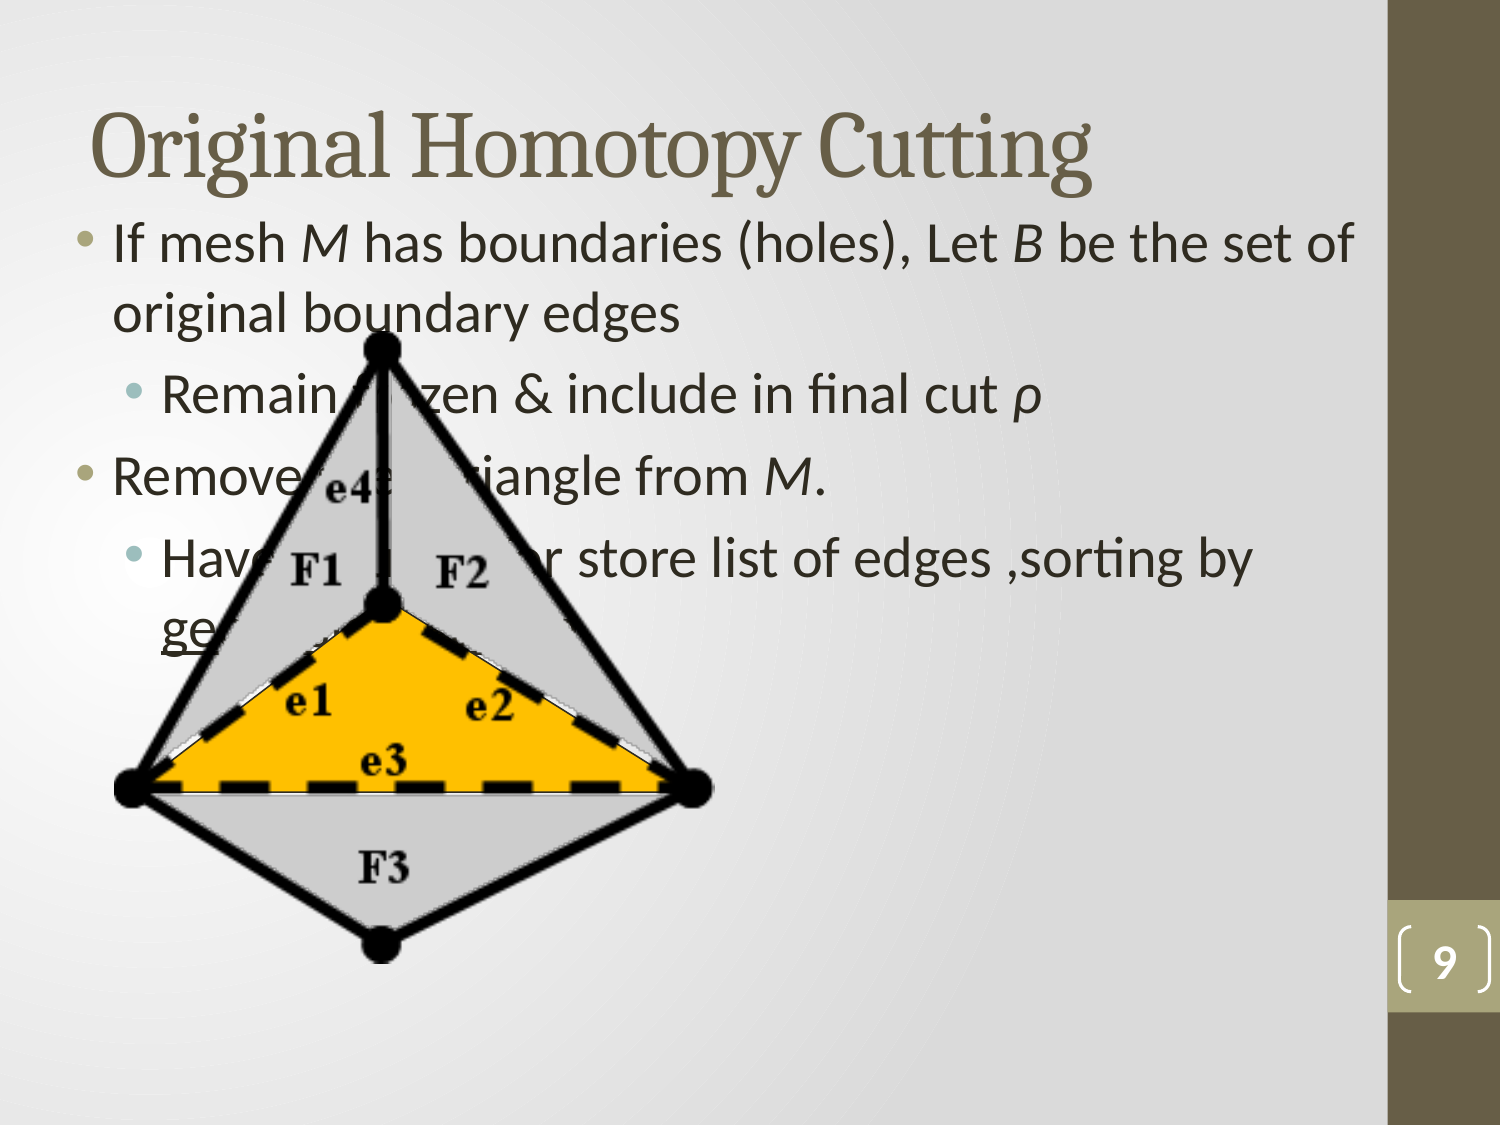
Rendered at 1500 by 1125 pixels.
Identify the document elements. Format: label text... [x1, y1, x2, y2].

title Original Homotopy Cutting [75, 45, 1325, 233]
slide_number 9 [1397, 925, 1492, 994]
list If mesh M has boundaries (holes), Let B be the set of original boundary edges Remain frozen & include in final cut ρ Remove seed triangle from M. Have a queue for store list of edges ,sorting by geodesic distance [41, 196, 1459, 964]
picture [113, 331, 715, 965]
